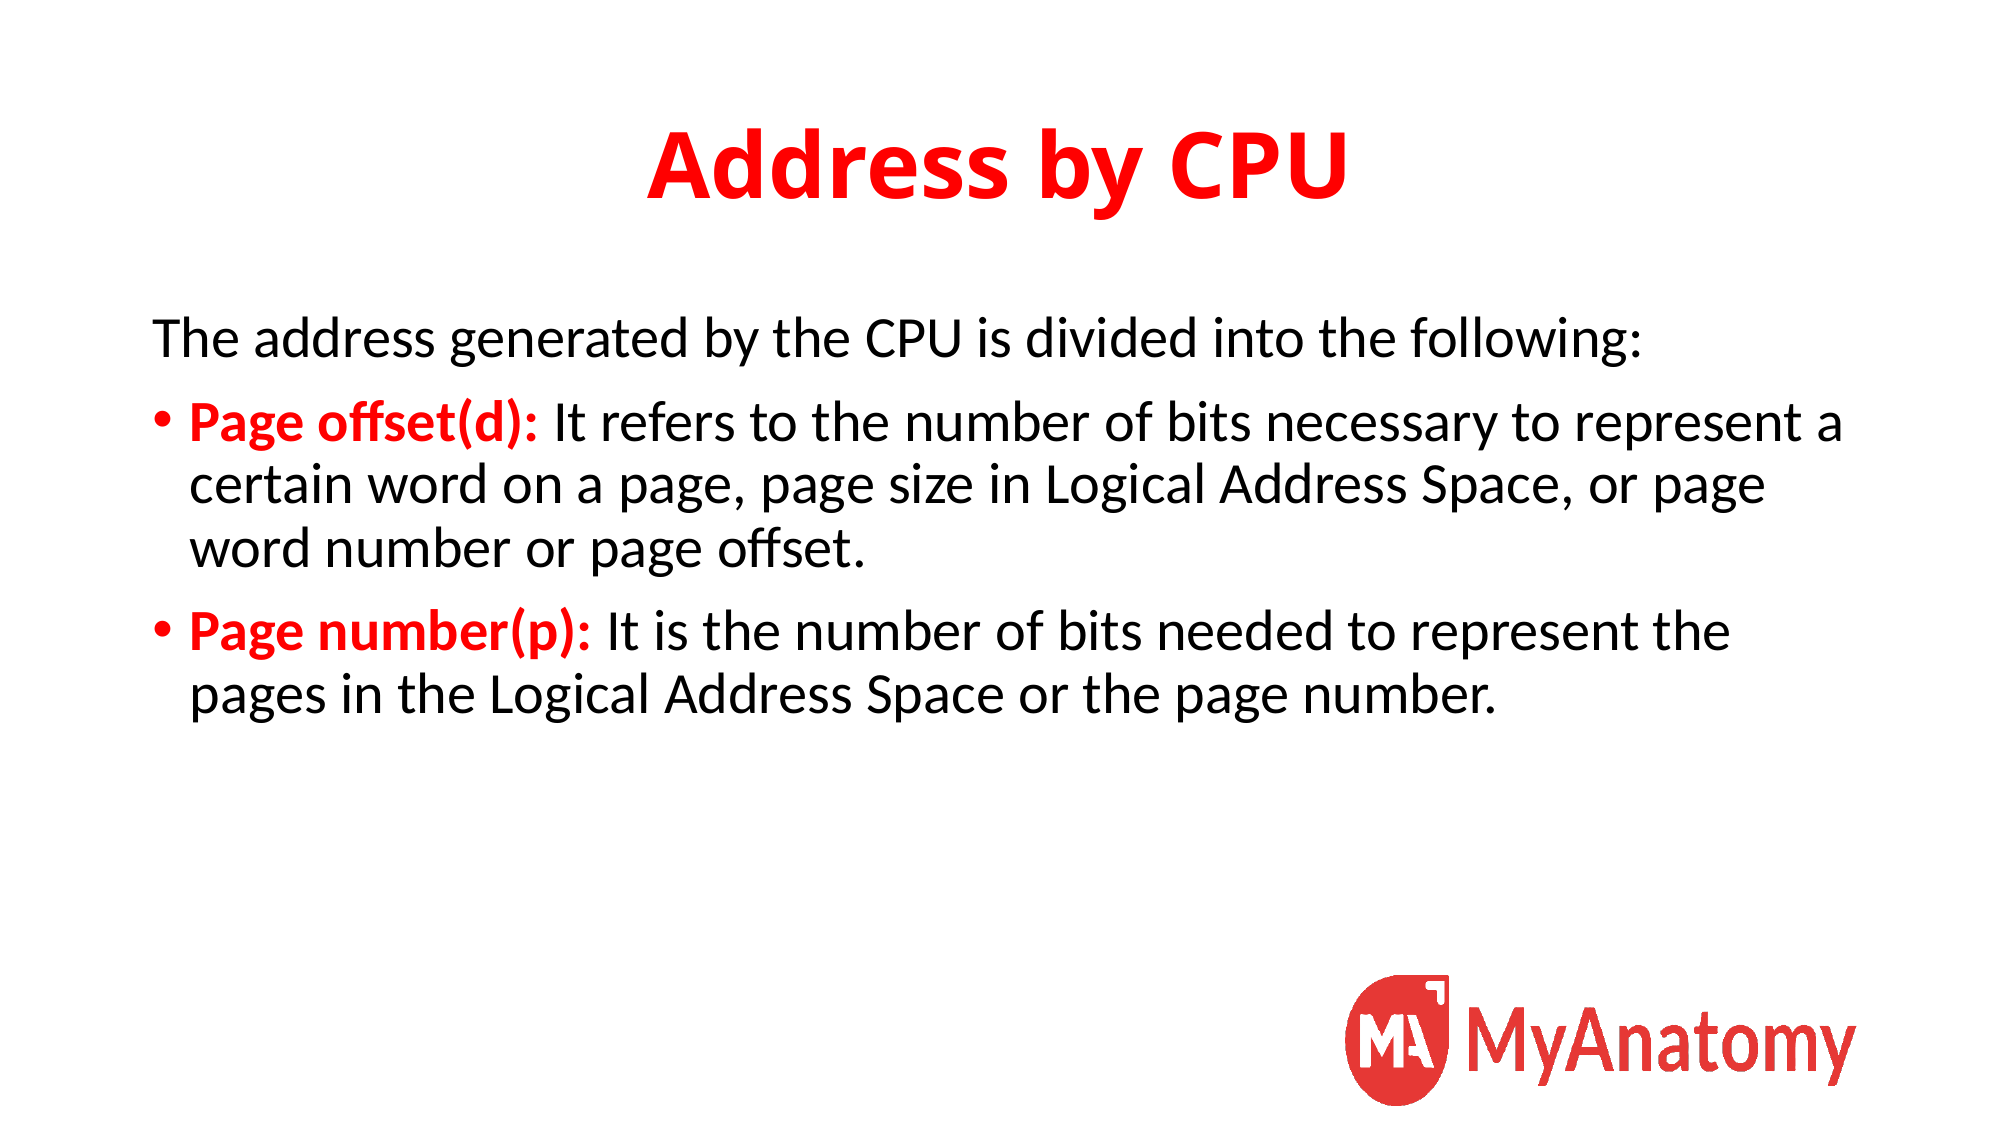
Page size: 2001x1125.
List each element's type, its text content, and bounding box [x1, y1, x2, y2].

title Address by CPU [137, 59, 1863, 278]
picture [1337, 1014, 1863, 1125]
list The address generated by the CPU is divided into the following: Page offset(d): It refers to the number of bits necessary to represent a certain word on a page, page size in Logical Address Space, or page word number or page offset. Page number(p): It is the number of bits needed to represent the pages in the Logical Address Space or the page number. [137, 299, 1863, 1014]
